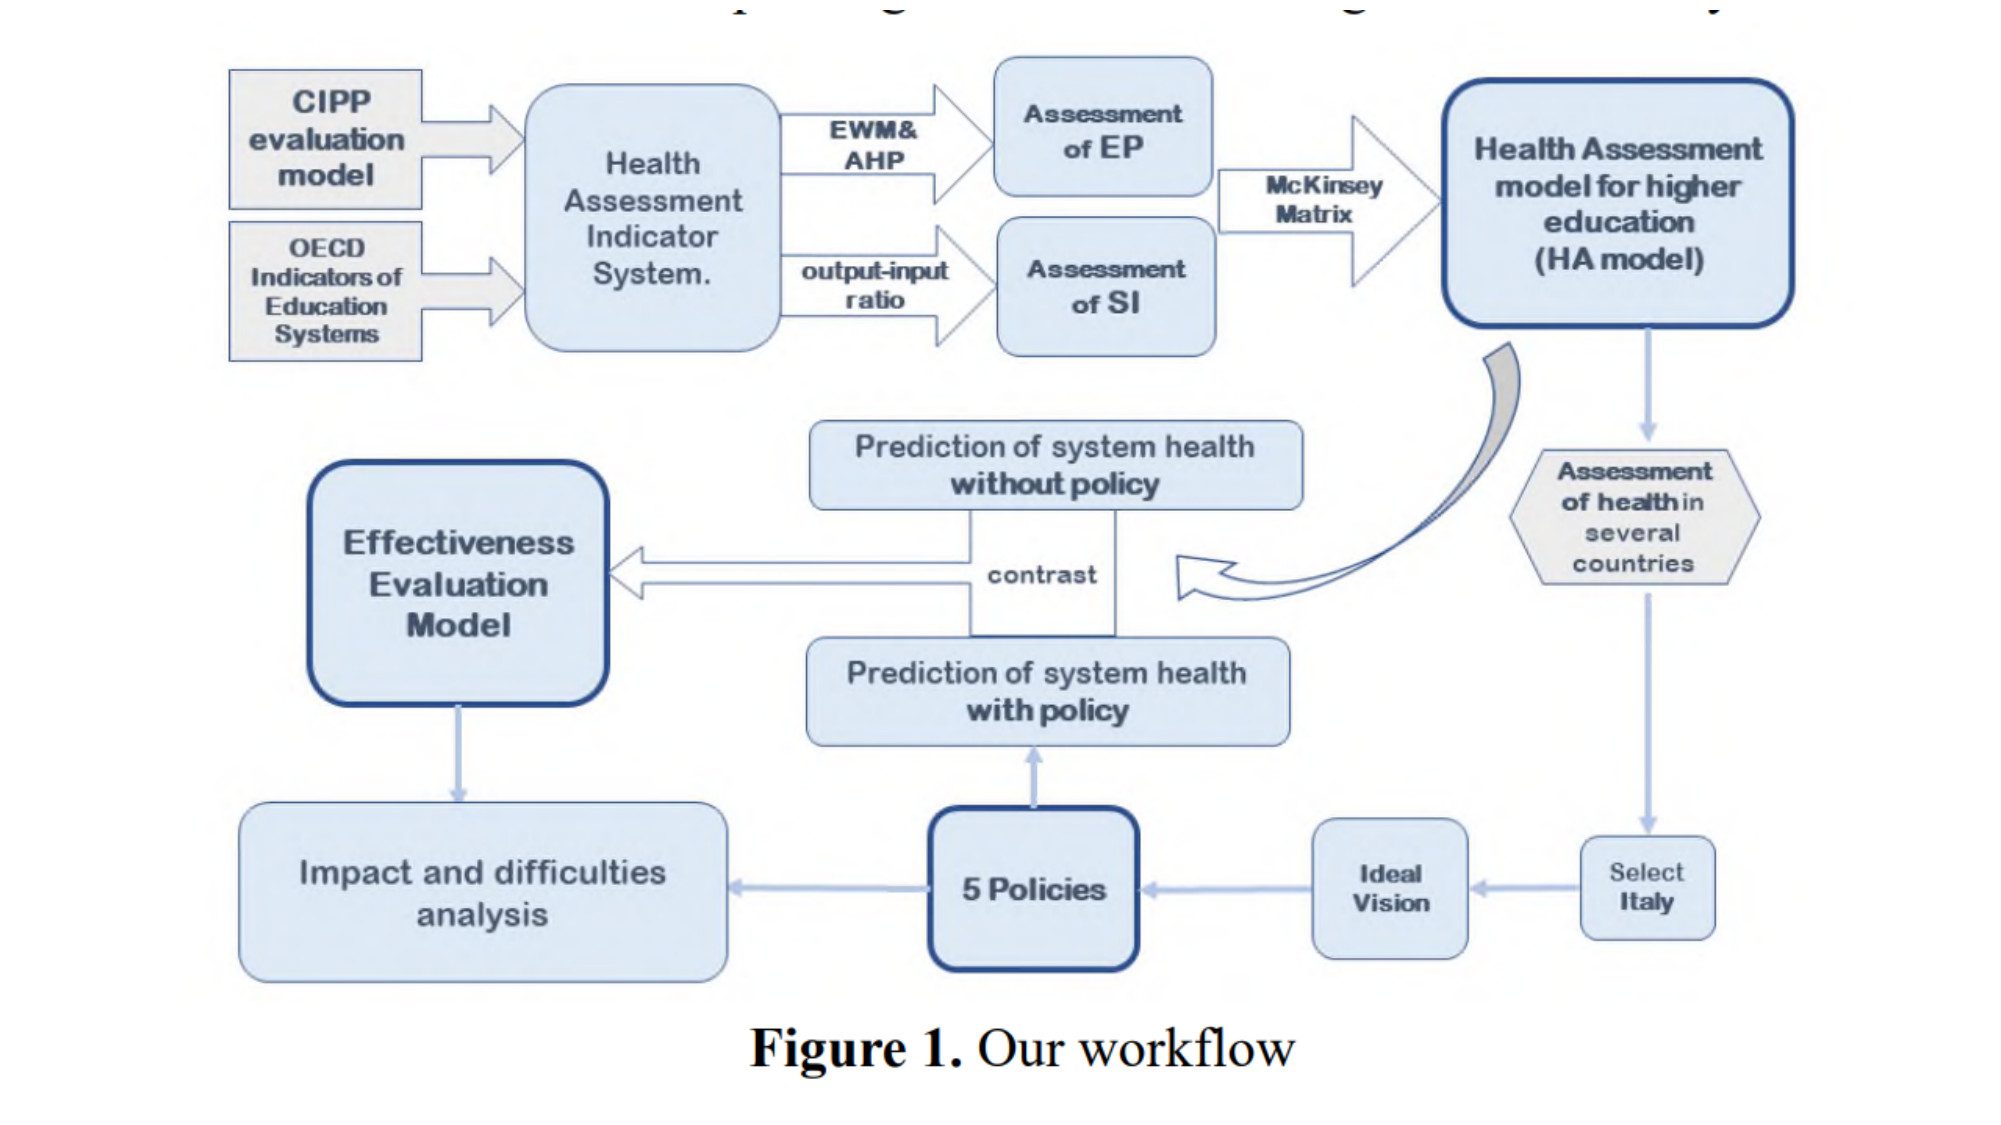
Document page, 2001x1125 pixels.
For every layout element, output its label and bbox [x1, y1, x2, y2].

picture [146, 10, 1854, 1115]
